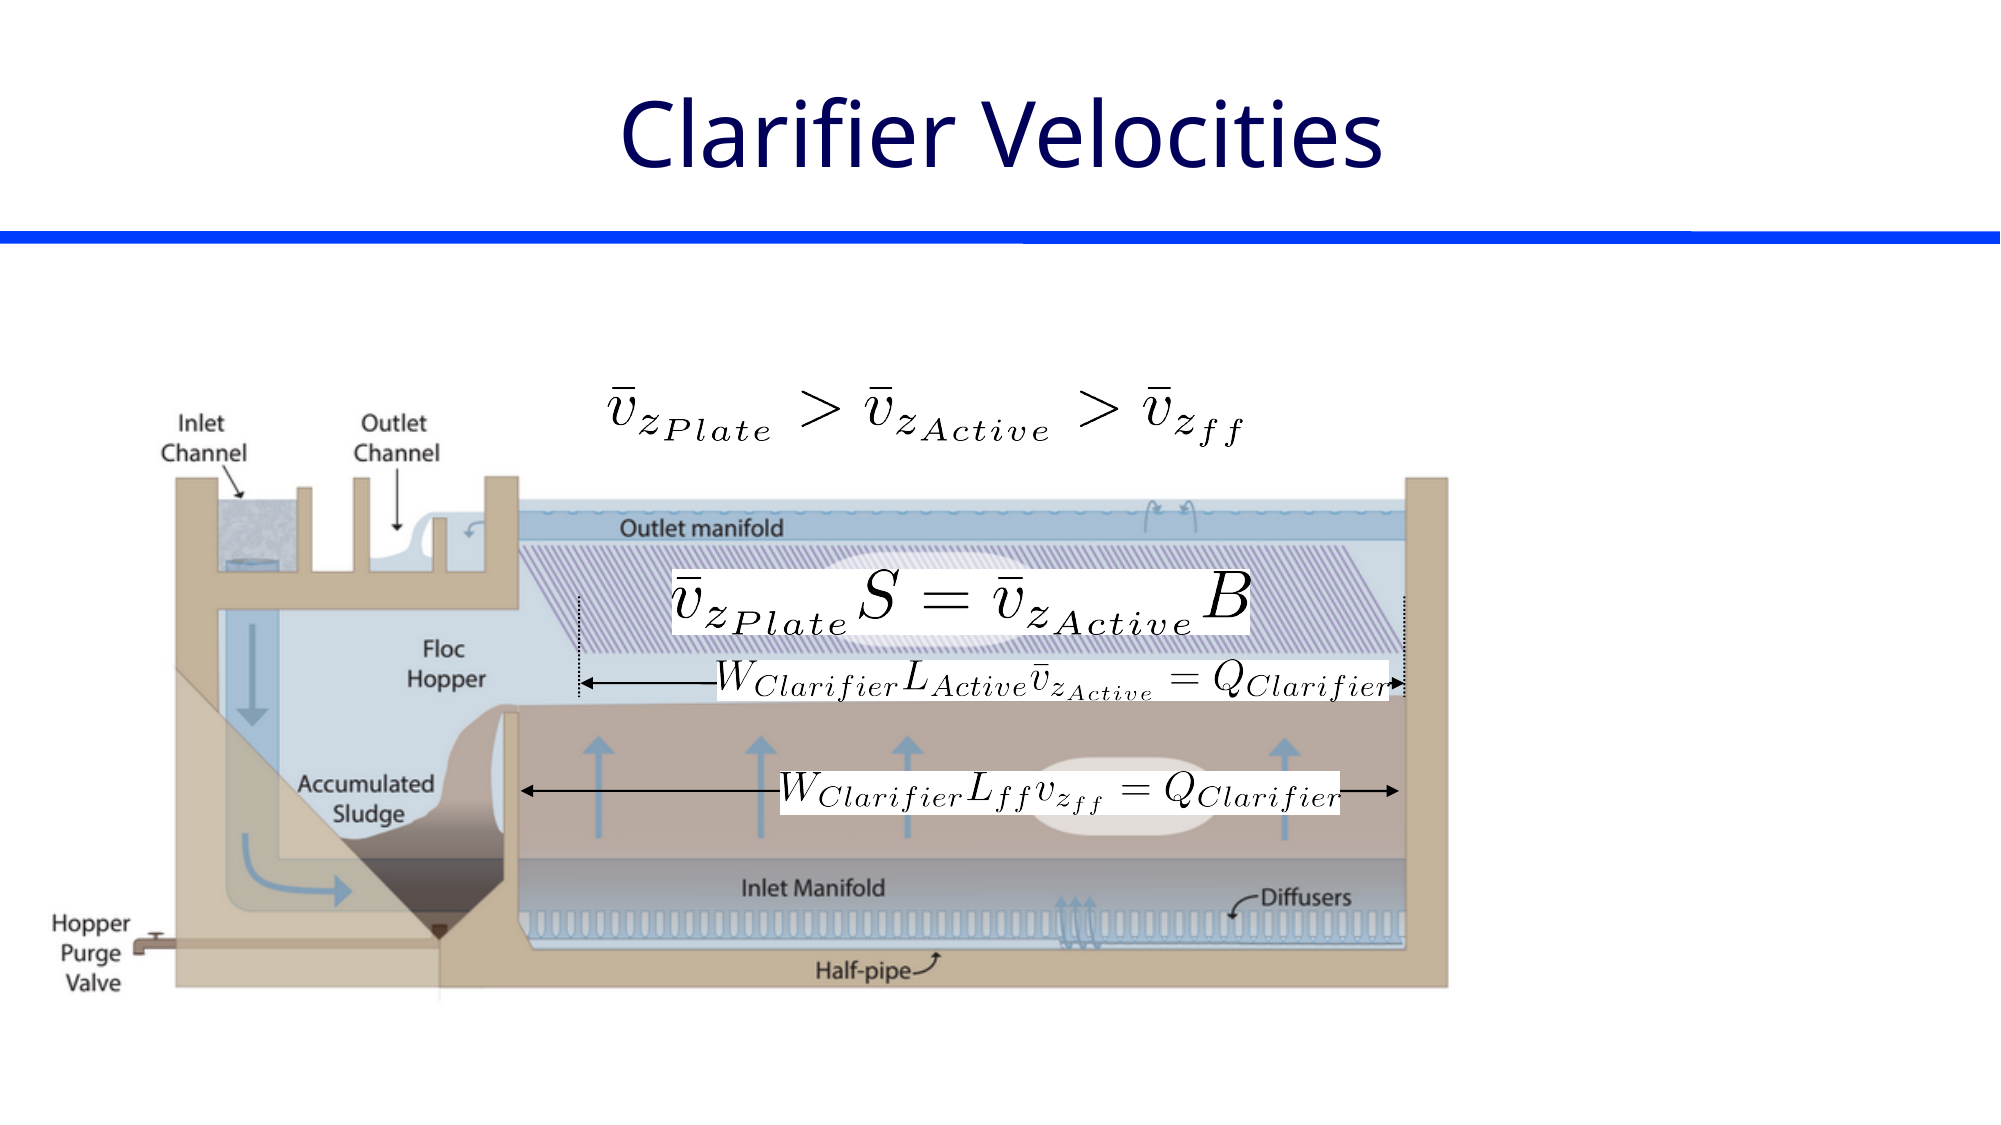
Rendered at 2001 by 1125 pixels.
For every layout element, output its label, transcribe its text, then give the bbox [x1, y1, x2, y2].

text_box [578, 596, 1405, 698]
picture [0, 338, 1529, 1088]
title Clarifier Velocities [75, 37, 1930, 225]
